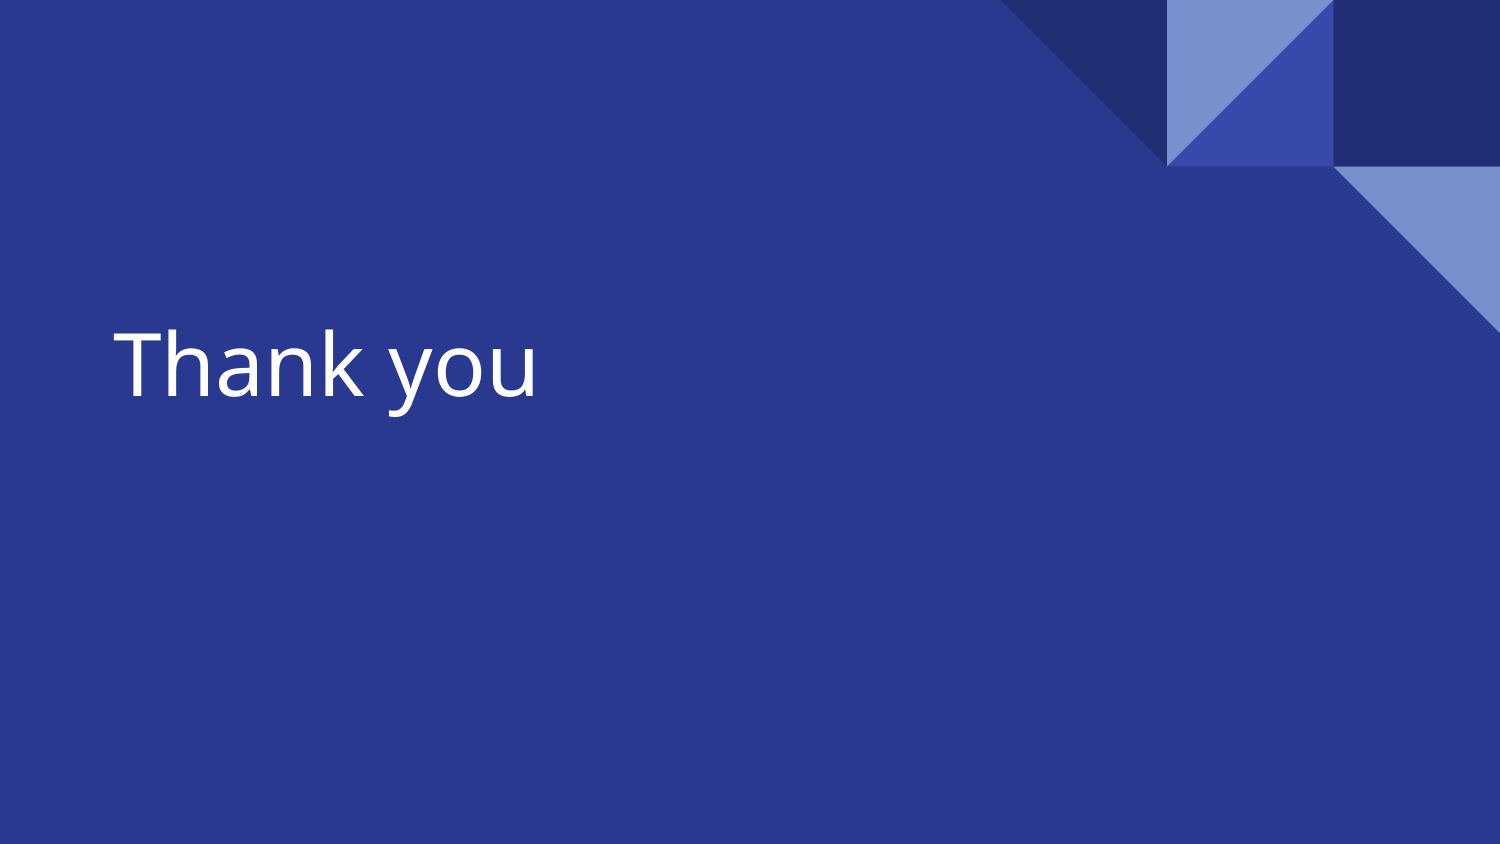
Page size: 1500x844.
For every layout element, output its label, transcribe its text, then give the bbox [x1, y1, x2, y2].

title Thank you [98, 291, 1447, 429]
